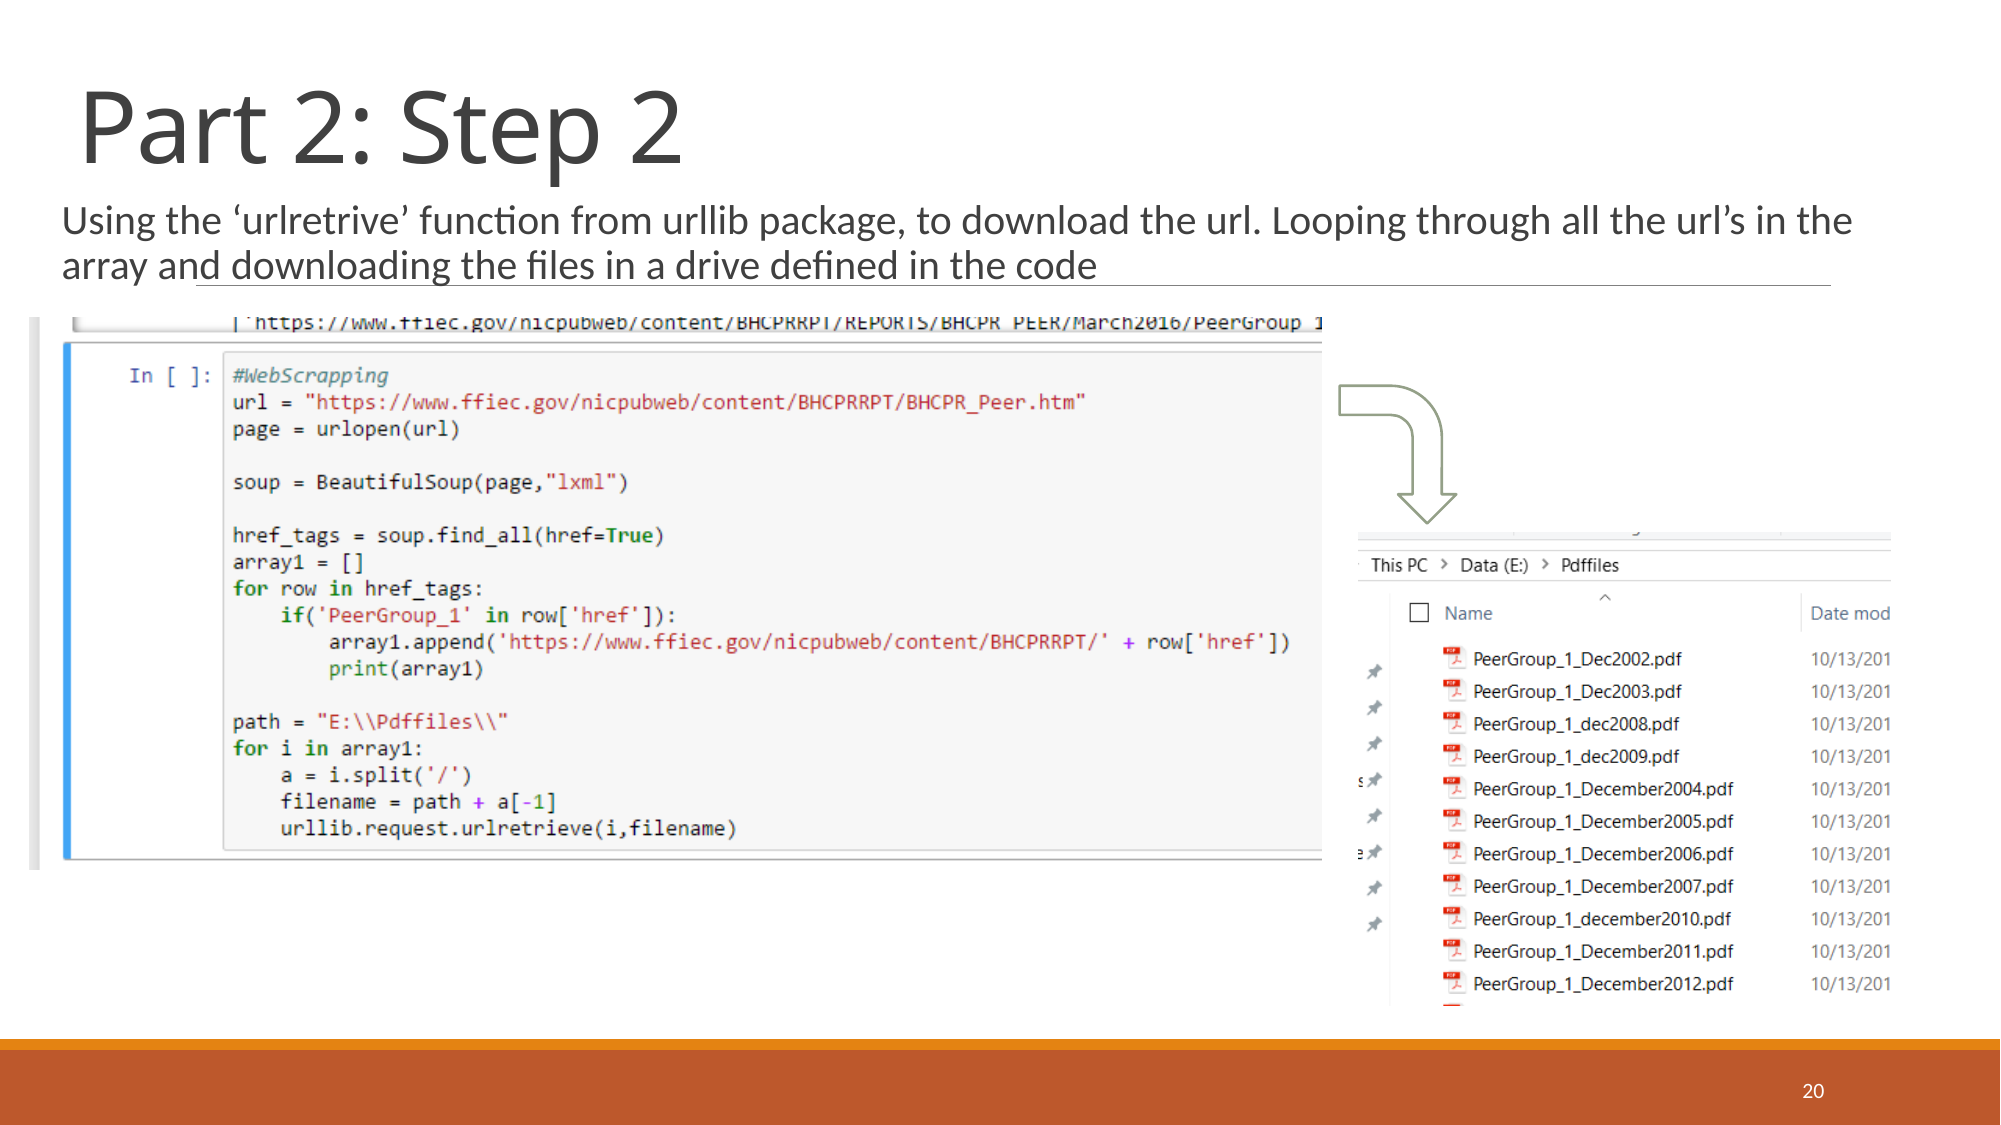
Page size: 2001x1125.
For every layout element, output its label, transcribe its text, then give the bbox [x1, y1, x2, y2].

title Part 2: Step 2 [62, 47, 1042, 191]
picture [1357, 532, 1891, 1007]
text_box [1338, 384, 1458, 525]
list Using the ‘urlretrive’ function from urllib package, to download the url. Looping through all the url’s in the array and downloading the files in a drive defined in the code [46, 191, 1943, 291]
slide_number 20 [1624, 1059, 1840, 1120]
picture [29, 317, 1323, 870]
